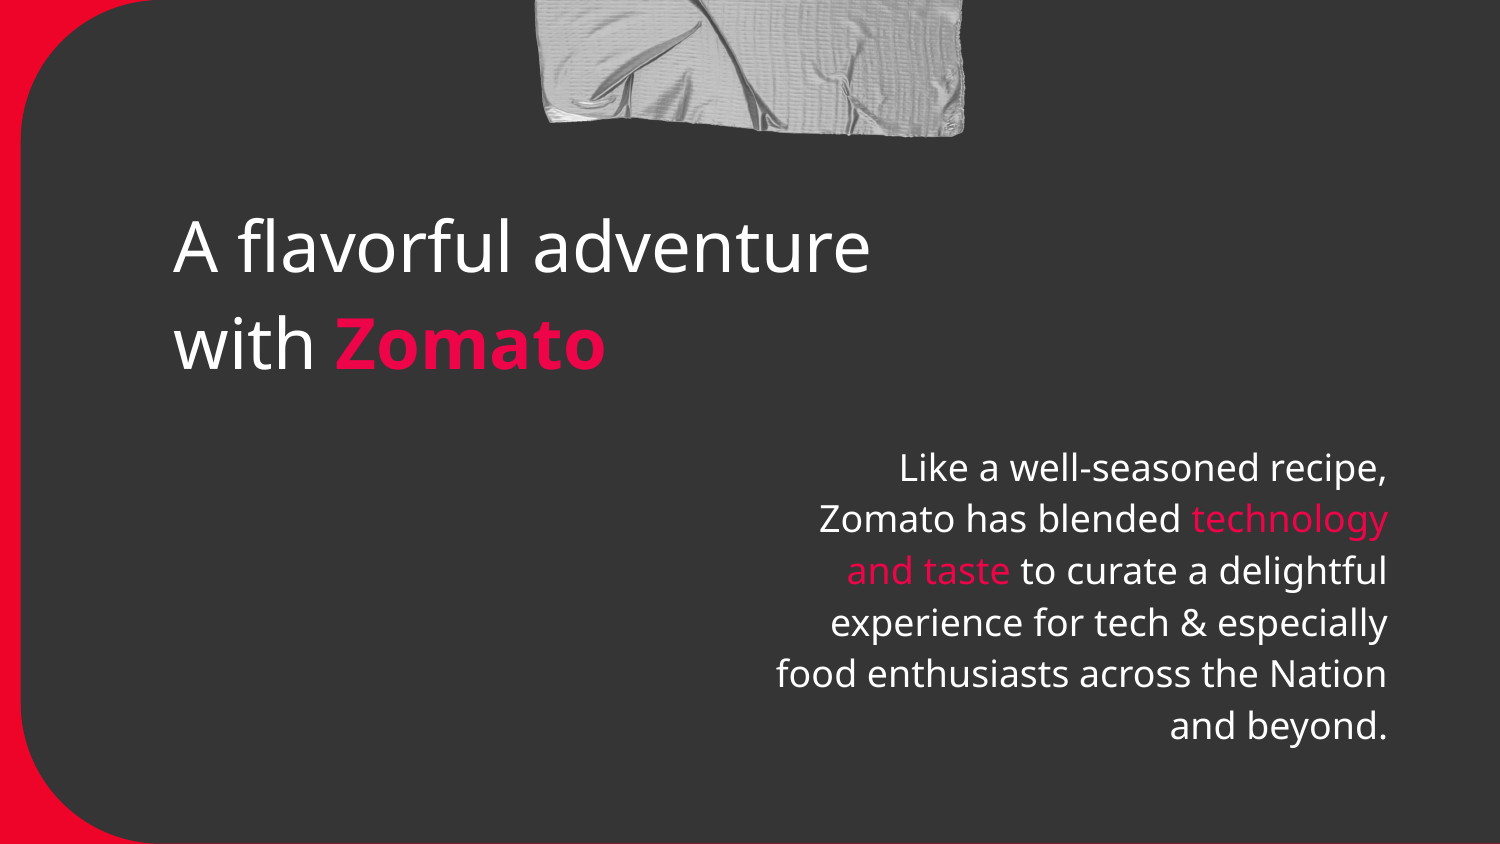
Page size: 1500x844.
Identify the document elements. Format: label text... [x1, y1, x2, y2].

text_box Like a well-seasoned recipe, Zomato has blended technology and taste to curate a delightful experience for tech & especially food enthusiasts across the Nation and beyond. [750, 421, 1404, 763]
text_box A flavorful adventure with Zomato [159, 173, 971, 399]
picture [529, 0, 971, 144]
text_box [20, 0, 1500, 844]
